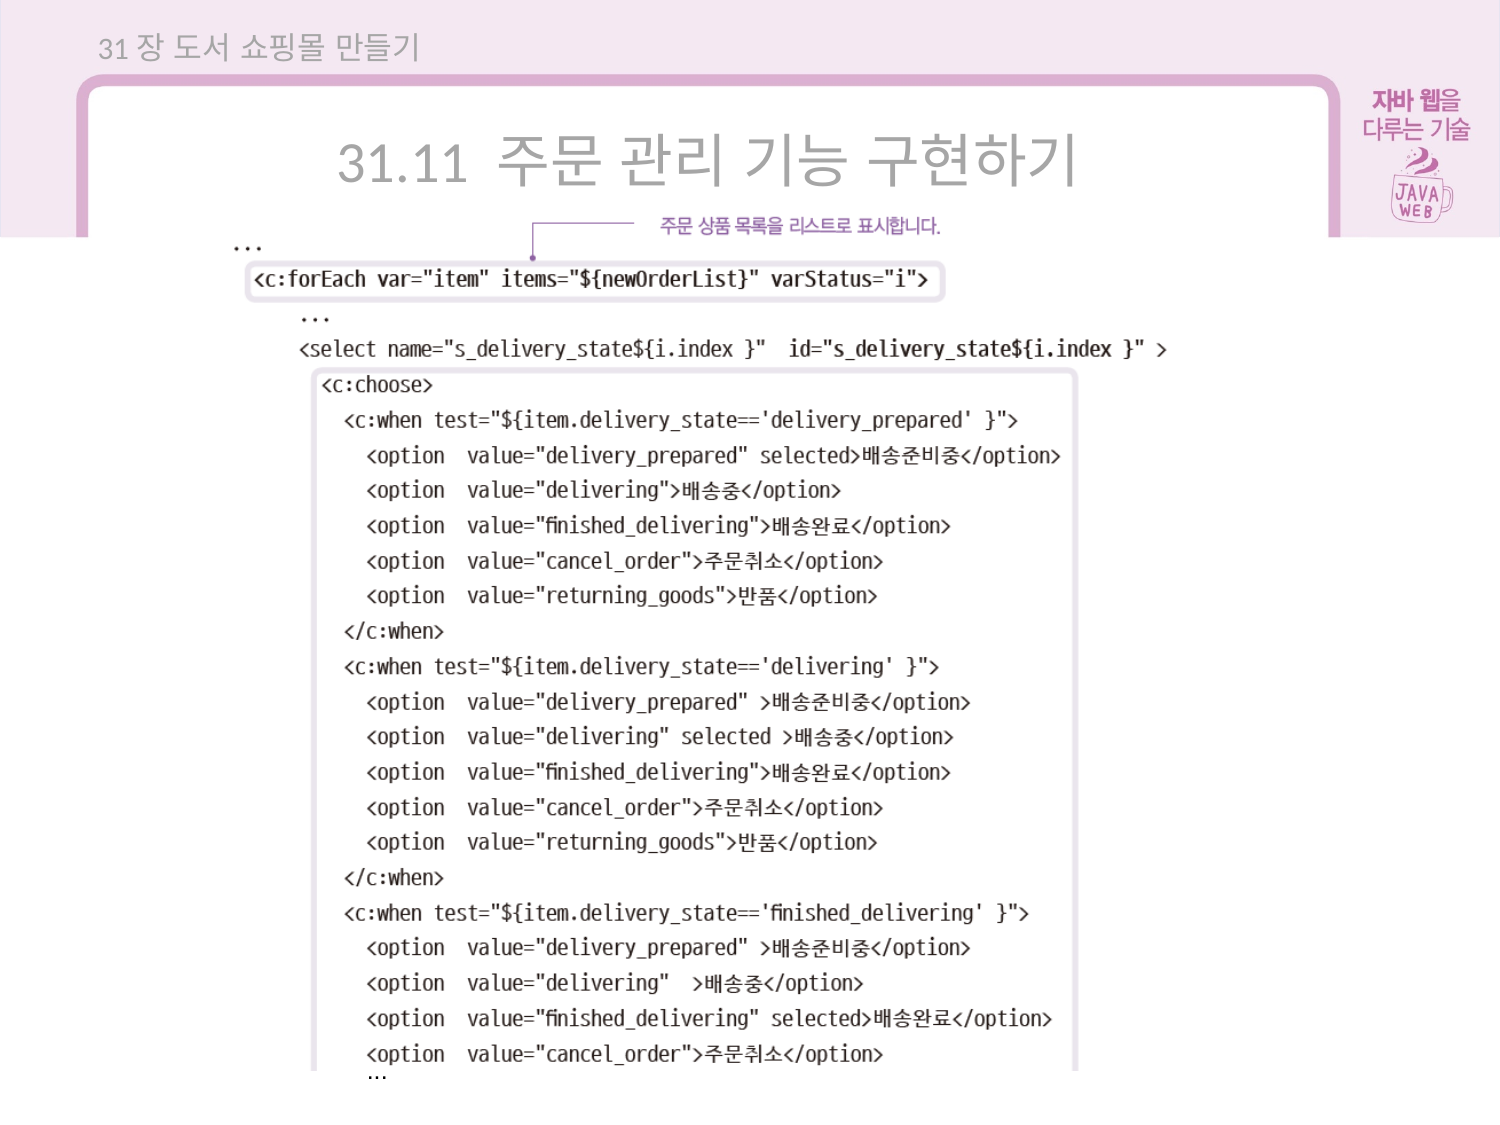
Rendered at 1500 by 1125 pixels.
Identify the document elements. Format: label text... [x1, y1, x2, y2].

text_box 31장 도서 쇼핑몰 만들기 [82, 0, 1133, 74]
text_box 31.11 주문 관리 기능 구현하기 [96, 117, 1321, 202]
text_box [199, 202, 1192, 1093]
picture [0, 0, 1500, 1125]
